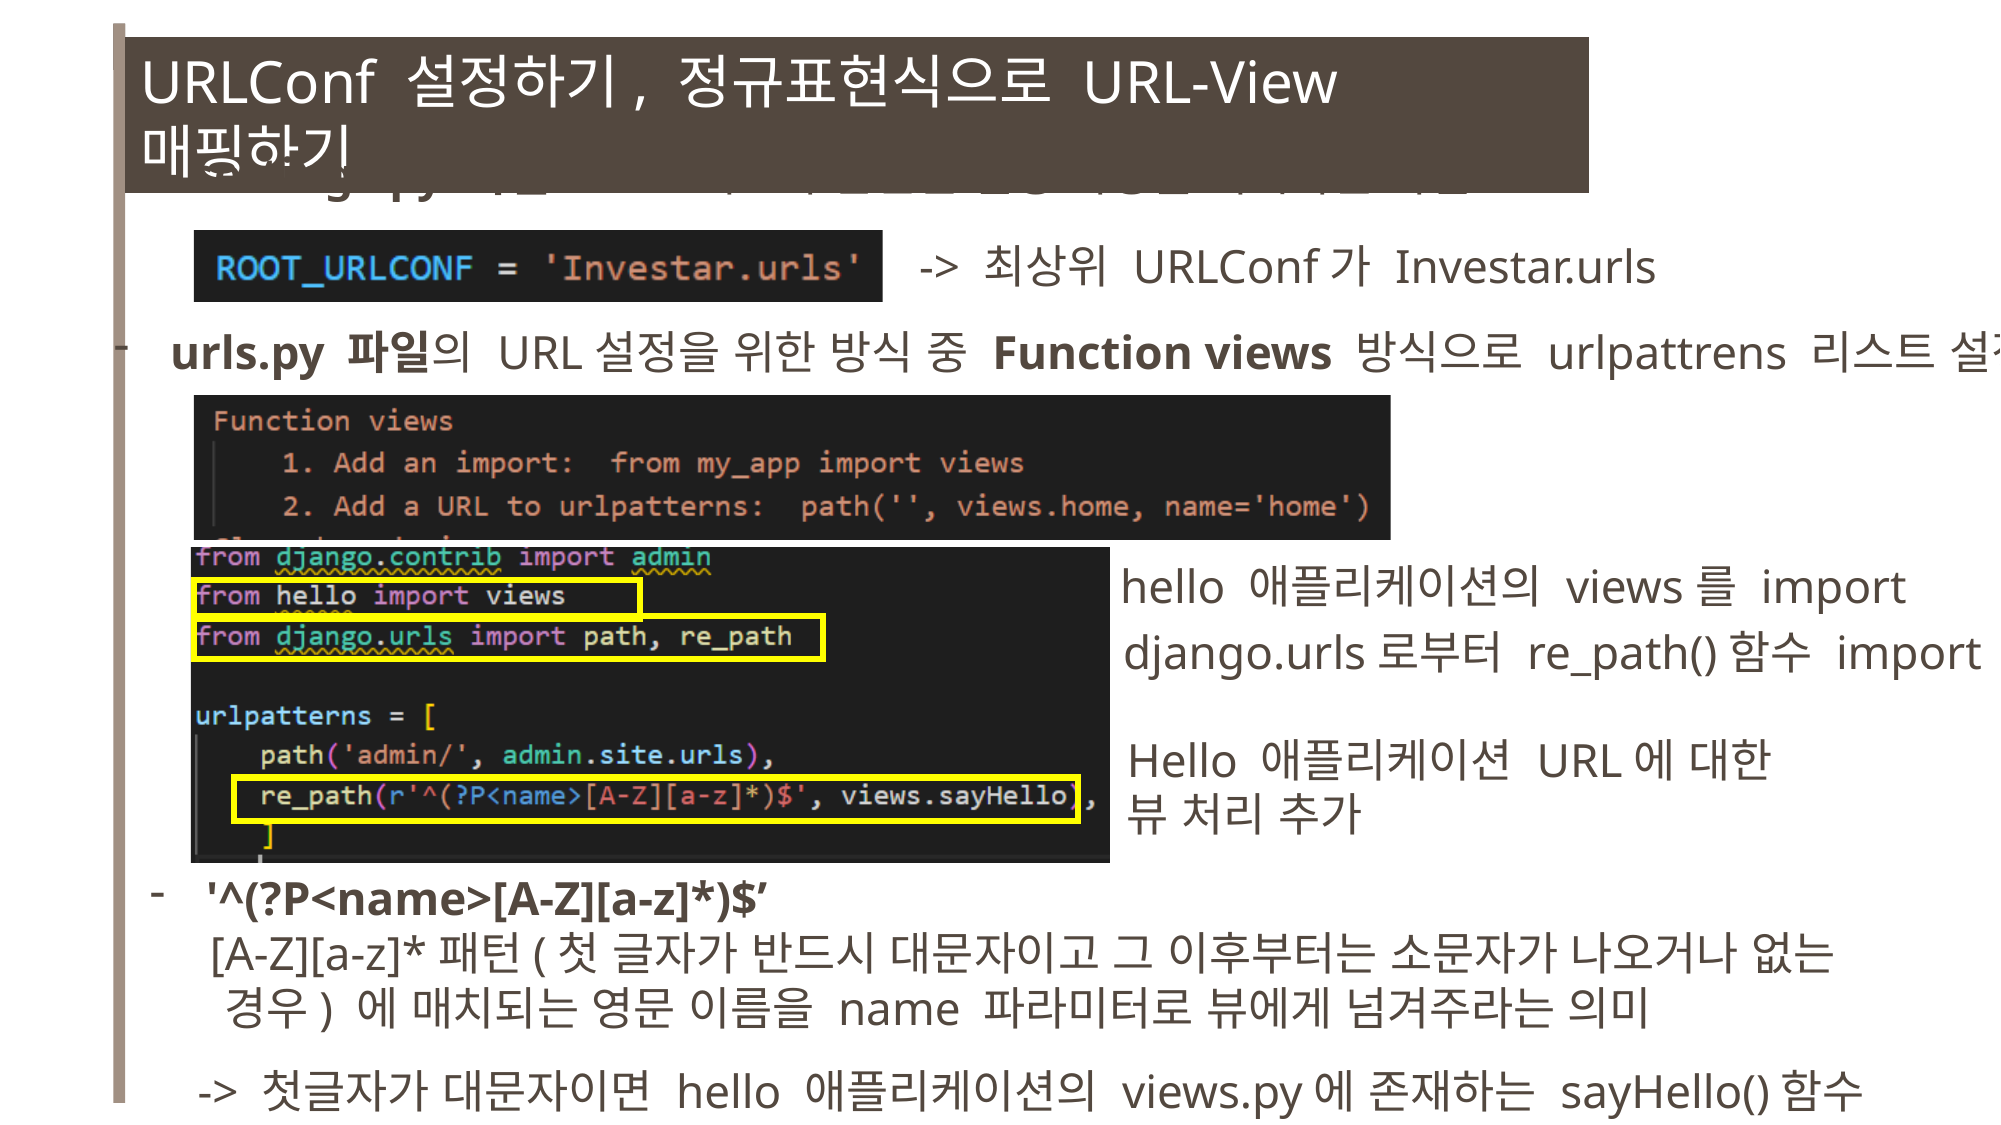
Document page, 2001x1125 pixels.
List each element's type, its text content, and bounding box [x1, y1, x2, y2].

picture [193, 230, 883, 302]
text_box [112, 386, 126, 1104]
text_box -> 최상위 URLConf가 Investar.urls [904, 230, 1672, 301]
text_box URLConf 설정하기, 정규표현식으로 URL-View 매핑하기 [125, 37, 1589, 193]
text_box '^(?P<name>[A-Z][a-z]*)$’ [A-Z][a-z]*패턴(첫 글자가 반드시 대문자이고 그 이후부터는 소문자가 나오거나 없는 경우) 에 매치되는 영문 이름을 name 파라미터로 뷰에게 넘겨주라는 의미 -> 첫글자가 대문자이면 hello 애플리케이션의 views.py에 존재하는 sayHello()함수 호출 [134, 862, 1949, 1125]
text_box django.urls로부터 re_path()함수 import [1111, 616, 1997, 686]
text_box Hello 애플리케이션 URL에 대한 뷰 처리 추가 [1112, 723, 1800, 849]
text_box settings.py 파일 : 프로젝트와 관련된 설정 사항을 기록하는 파일 [120, 137, 1487, 208]
picture [190, 547, 1111, 863]
text_box hello 애플리케이션의 views를 import [1111, 549, 1922, 616]
text_box [112, 23, 126, 315]
text_box urls.py 파일의 URL설정을 위한 방식 중 Function views 방식으로 urlpattrens 리스트 설정 [99, 315, 2000, 386]
picture [193, 395, 1391, 540]
